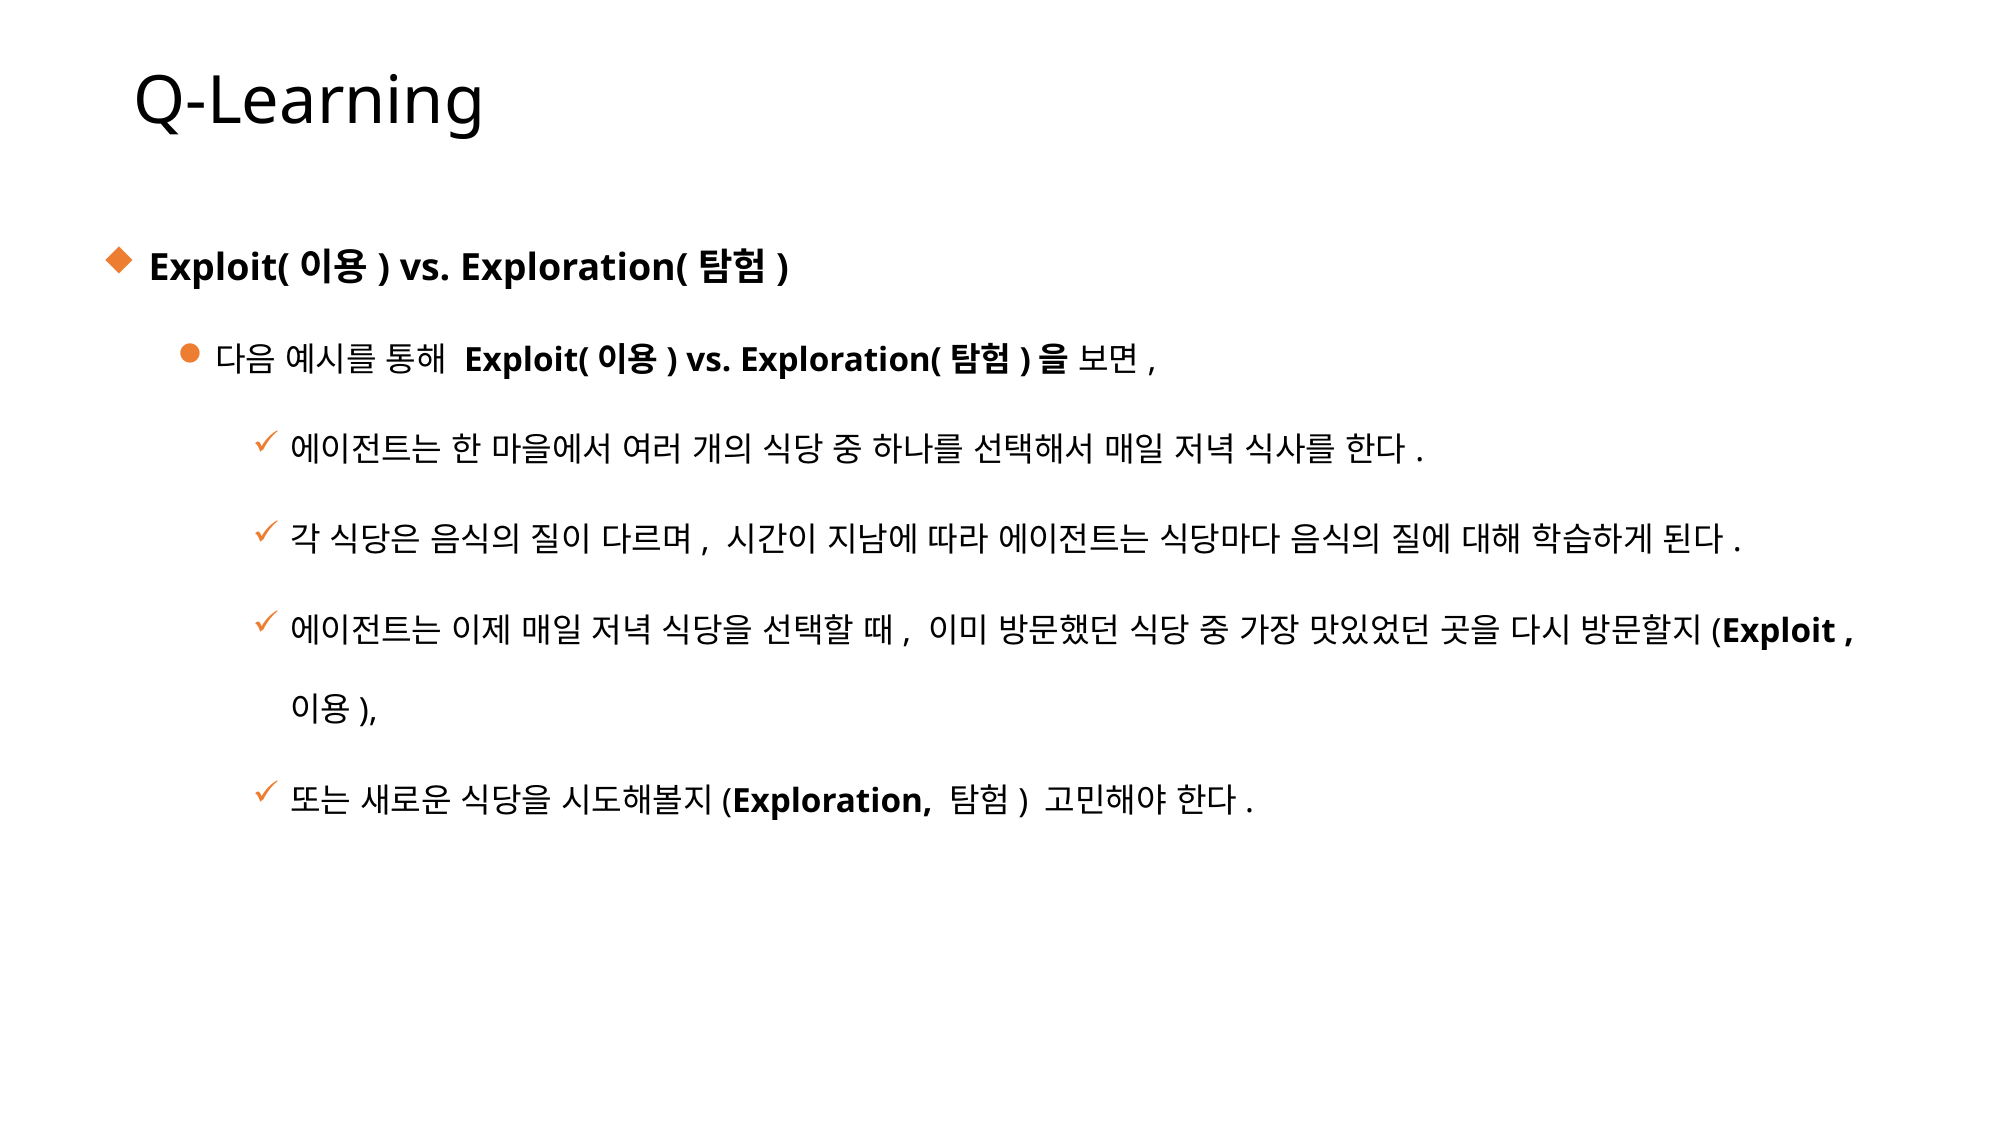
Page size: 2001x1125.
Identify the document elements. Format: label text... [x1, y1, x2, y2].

text_box Exploit(이용) vs. Exploration(탐험) 다음 예시를 통해 Exploit(이용) vs. Exploration(탐험)을 보면, 에이전트는 한 마을에서 여러 개의 식당 중 하나를 선택해서 매일 저녁 식사를 한다. 각 식당은 음식의 질이 다르며, 시간이 지남에 따라 에이전트는 식당마다 음식의 질에 대해 학습하게 된다. 에이전트는 이제 매일 저녁 식당을 선택할 때, 이미 방문했던 식당 중 가장 맛있었던 곳을 다시 방문할지(Exploit , 이용), 또는 새로운 식당을 시도해볼지(Exploration, 탐험) 고민해야 한다. [87, 190, 1906, 1082]
text_box Q-Learning [118, 55, 1449, 146]
